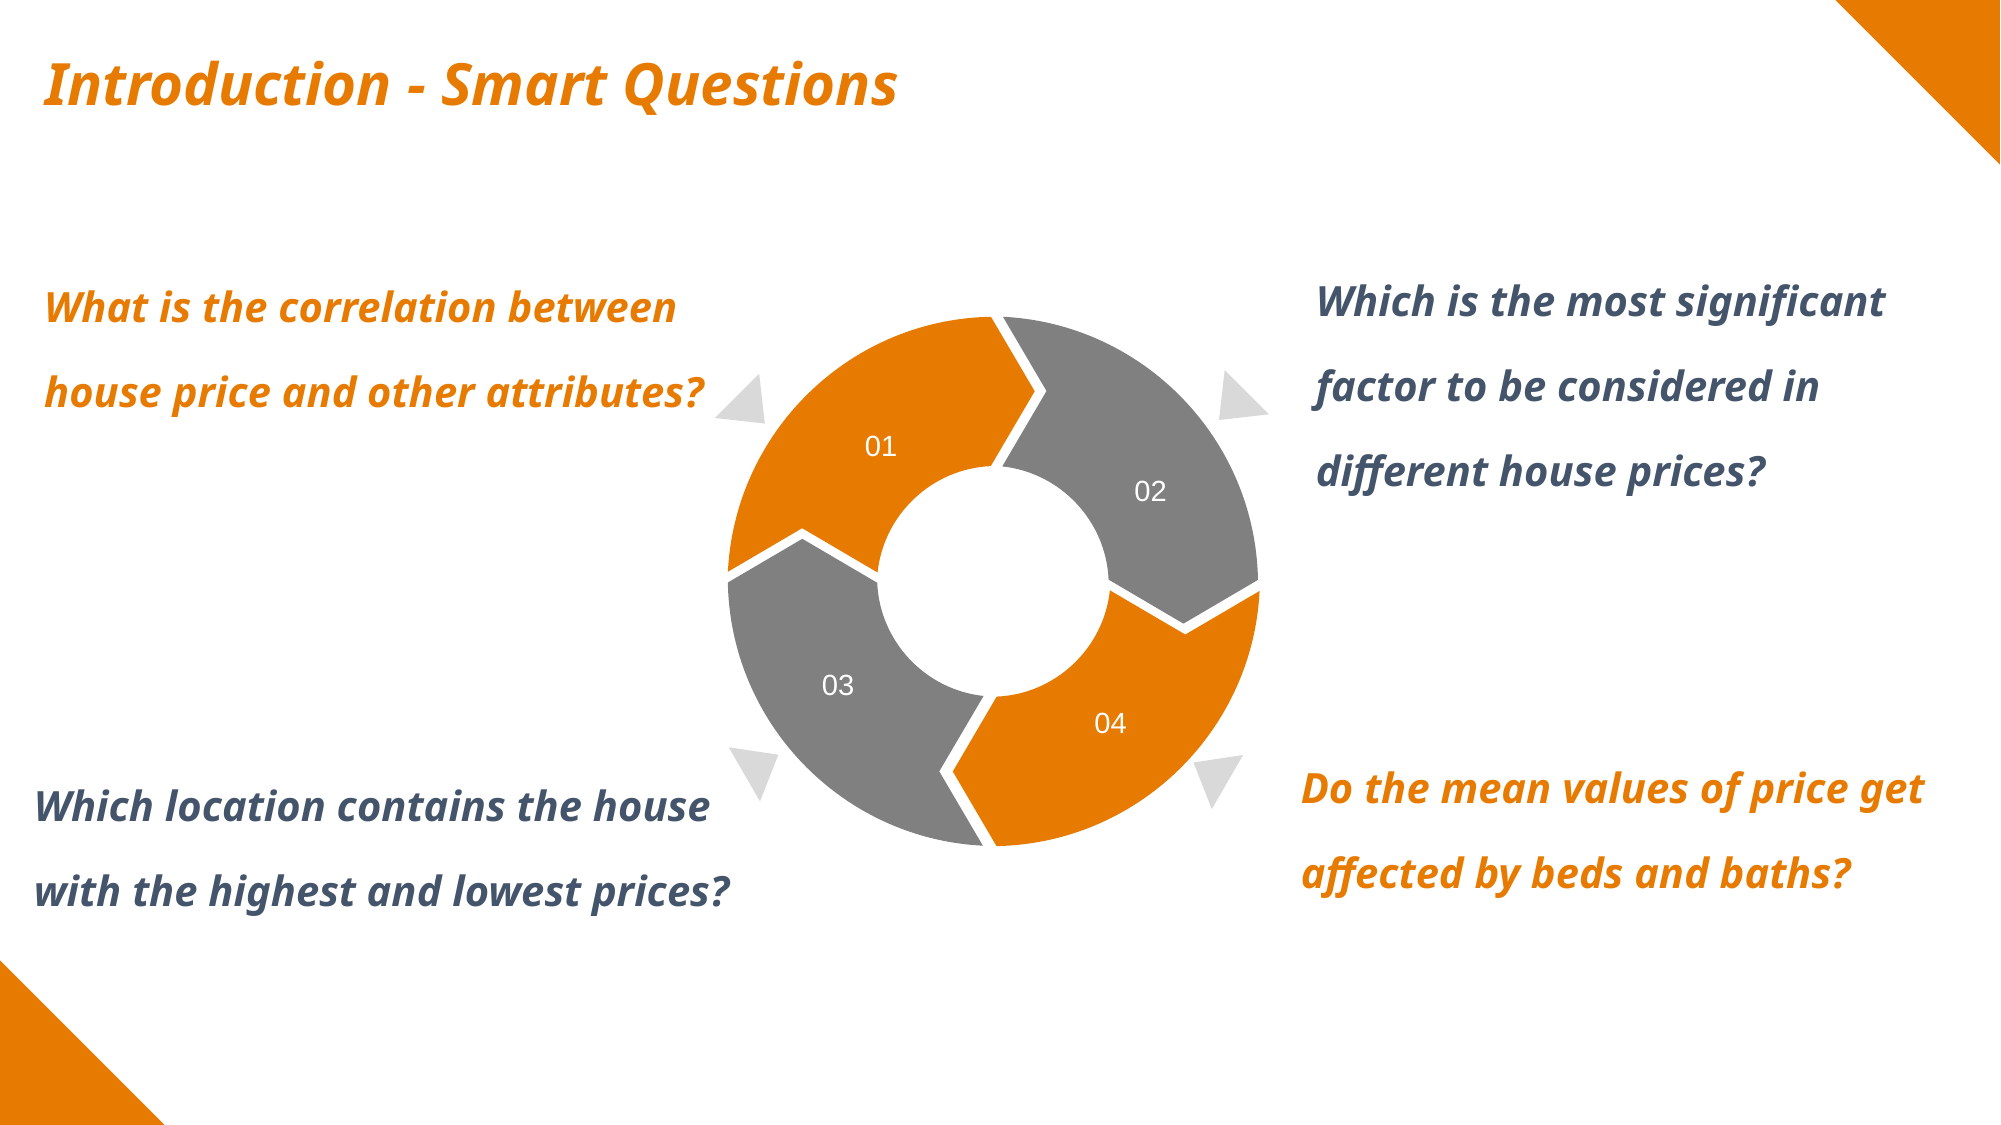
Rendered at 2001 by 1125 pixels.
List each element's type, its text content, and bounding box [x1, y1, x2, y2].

text_box Introduction - Smart Questions [30, 39, 1058, 125]
text_box Do the mean values of price get affected by beds and baths? [1285, 733, 1962, 891]
text_box What is the correlation between house price and other attributes? [29, 266, 777, 395]
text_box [719, 316, 1345, 852]
text_box Which is the most significant factor to be considered in different house prices? [1300, 248, 2000, 487]
text_box [1833, 0, 2000, 167]
text_box Which location contains the house with the highest and lowest prices? [19, 739, 767, 920]
text_box [0, 958, 167, 1125]
